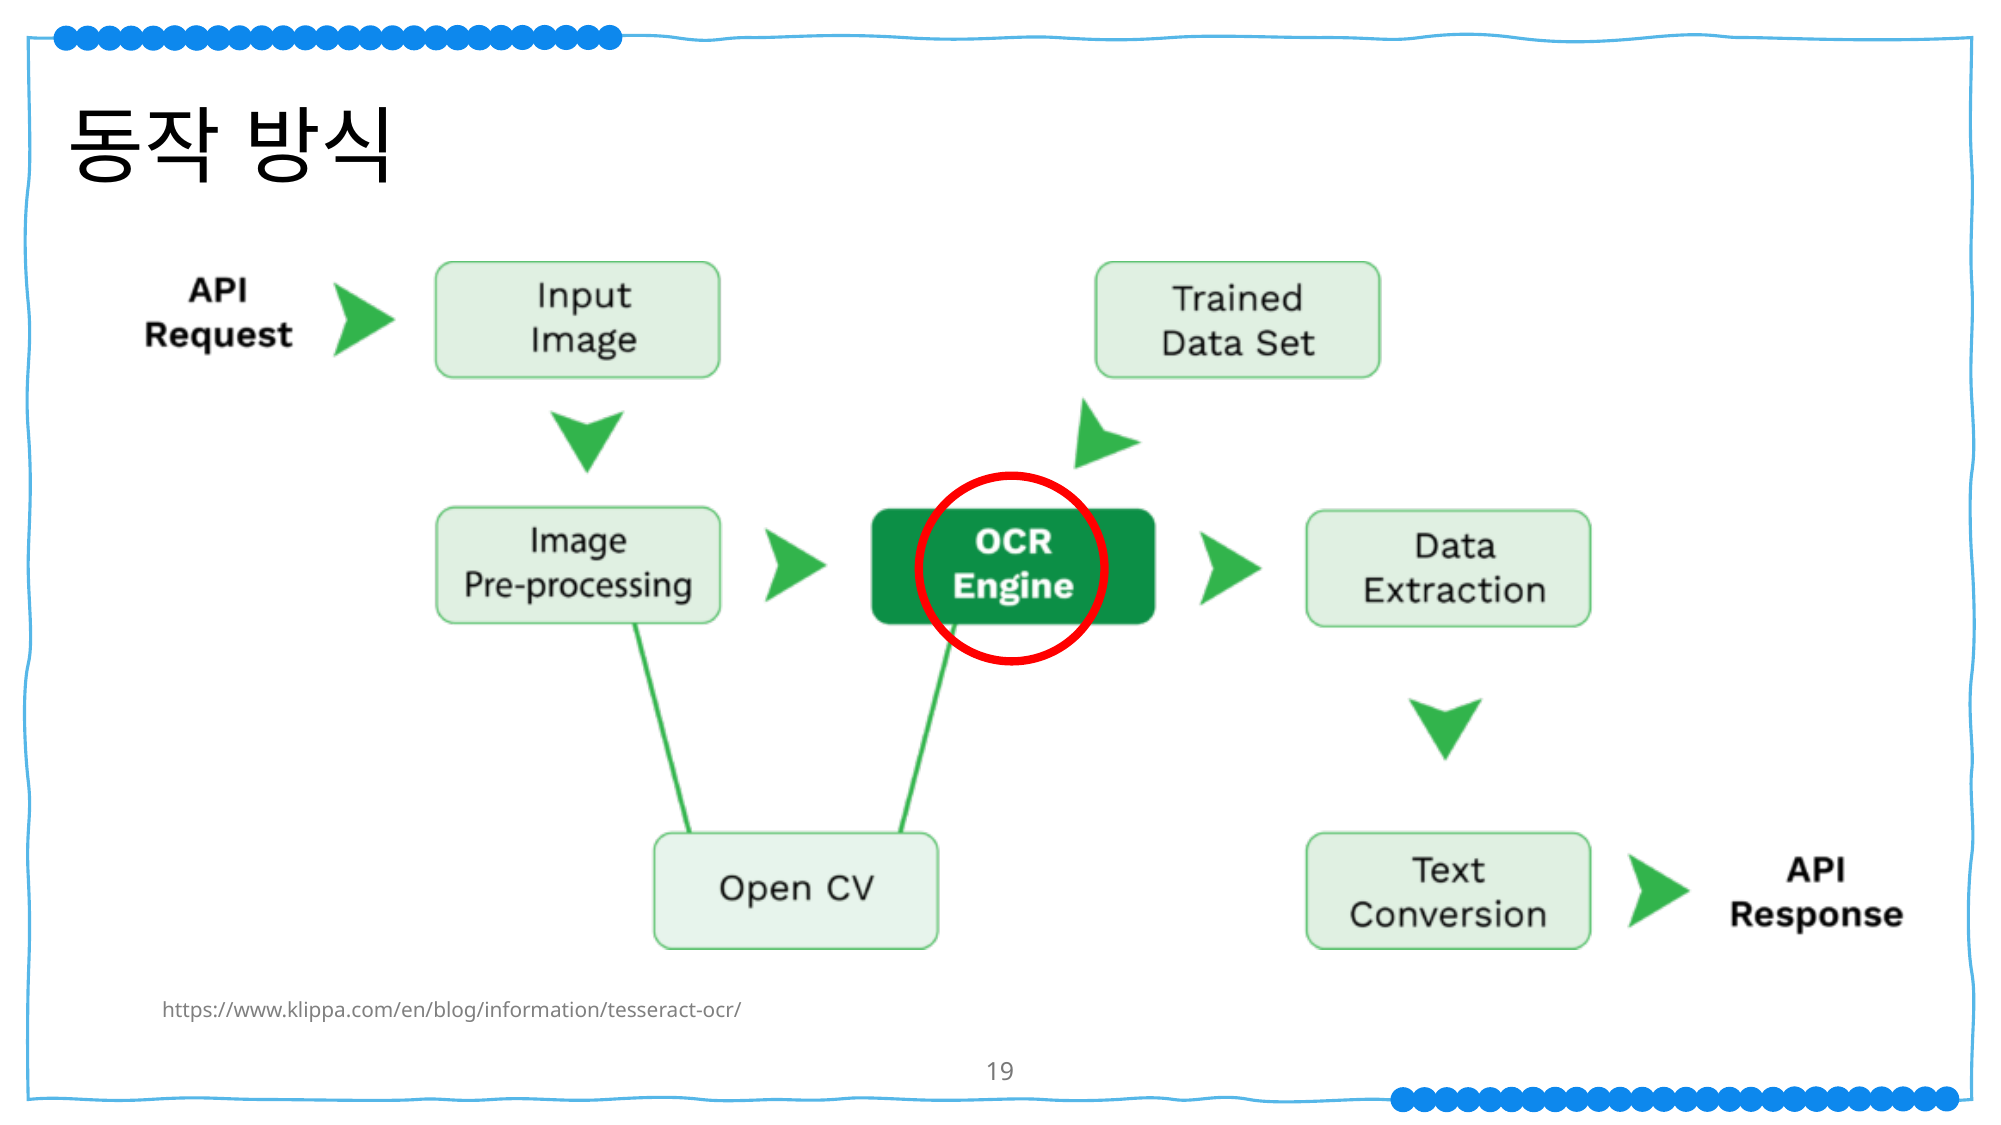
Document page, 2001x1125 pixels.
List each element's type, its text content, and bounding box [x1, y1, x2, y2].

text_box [143, 261, 1906, 1031]
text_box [53, 24, 623, 52]
text_box [22, 32, 1976, 1104]
slide_number 18 [1094, 1099, 1225, 1103]
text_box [1389, 1085, 1960, 1113]
